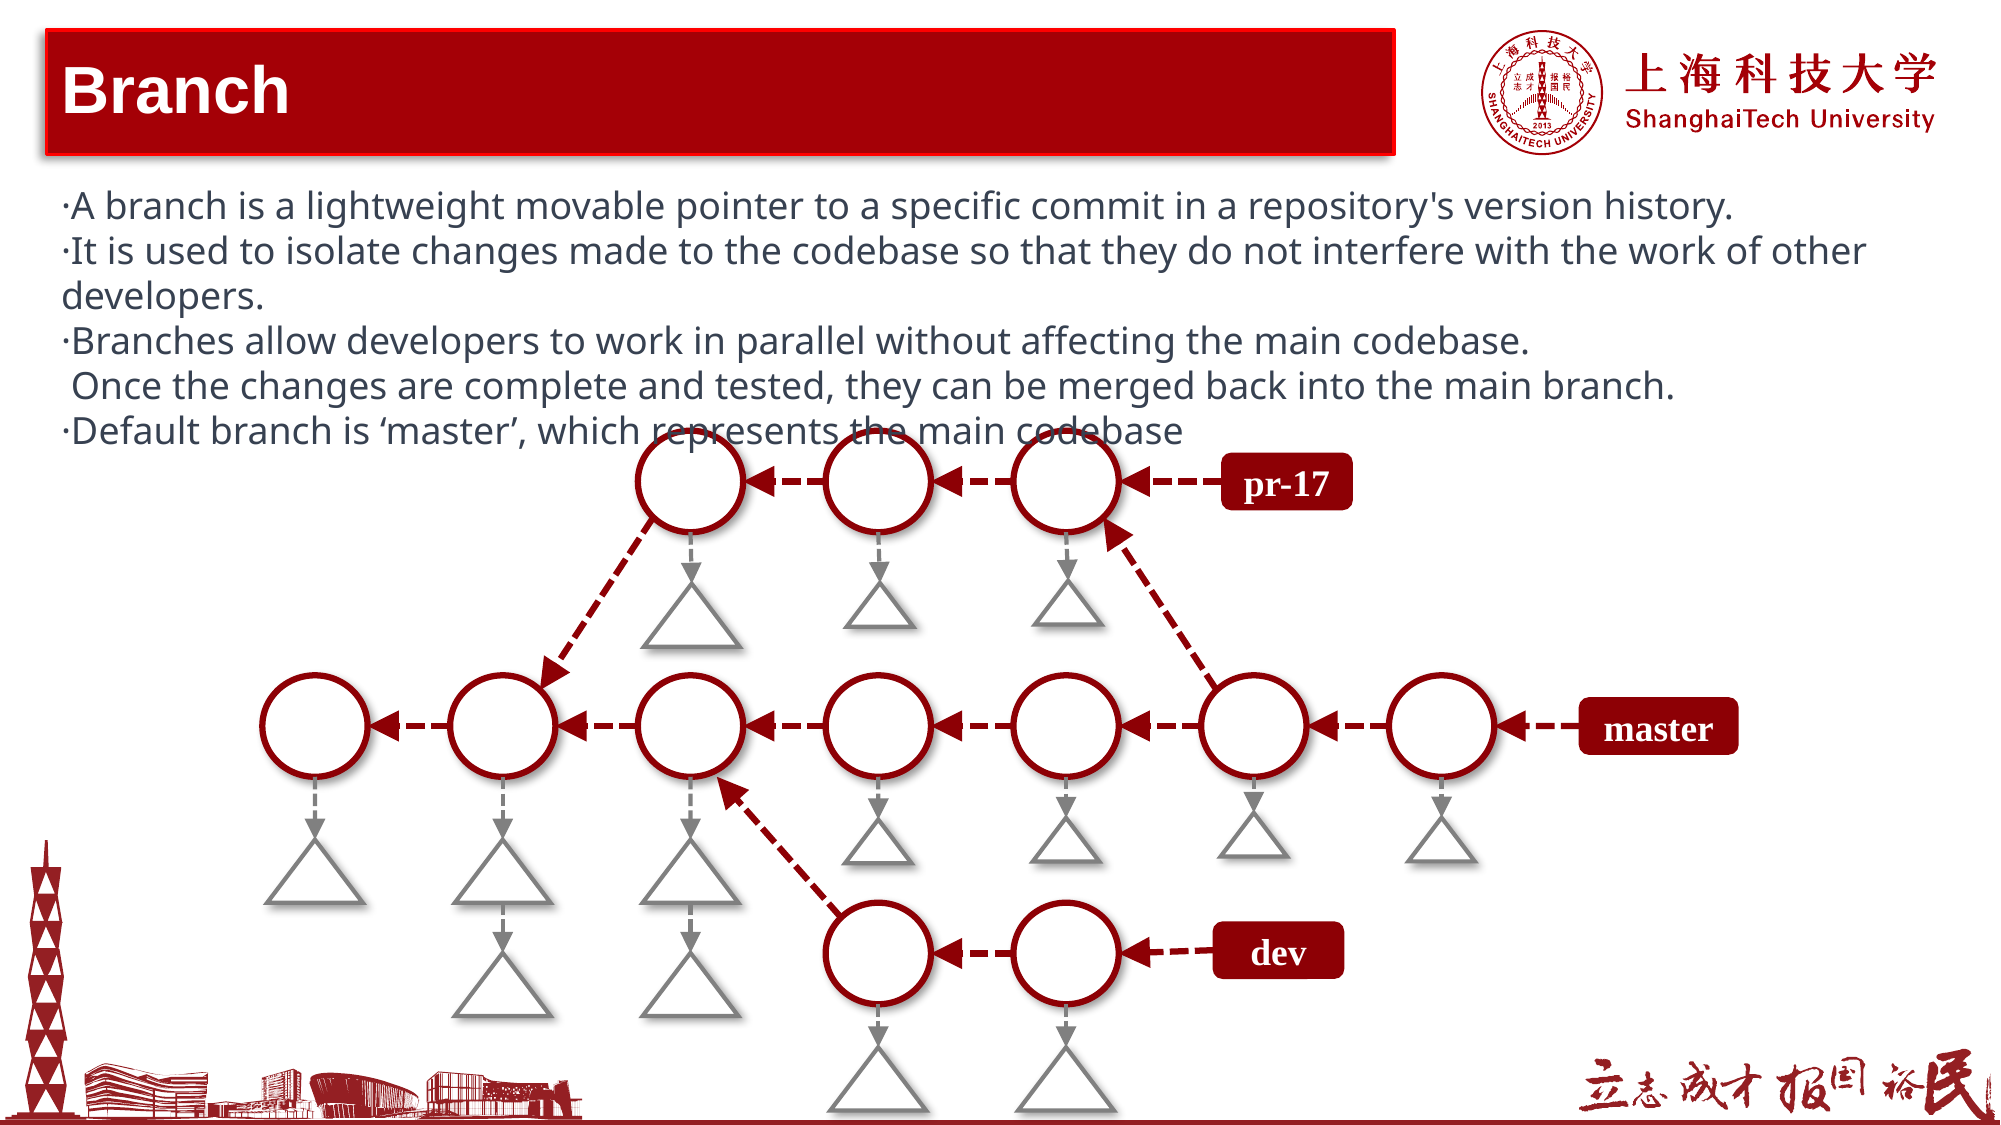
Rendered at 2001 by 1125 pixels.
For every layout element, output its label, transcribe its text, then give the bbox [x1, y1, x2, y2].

title Branch [45, 28, 1396, 156]
text_box ·A branch is a lightweight movable pointer to a specific commit in a repository's version history. ·It is used to isolate changes made to the codebase so that they do not interfere with the work of other developers. ·Branches allow developers to work in parallel without affecting the main codebase. Once the changes are complete and tested, they can be merged back into the main branch. ·Default branch is ‘master’, which represents the main codebase [46, 174, 1925, 460]
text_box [262, 430, 1738, 1111]
